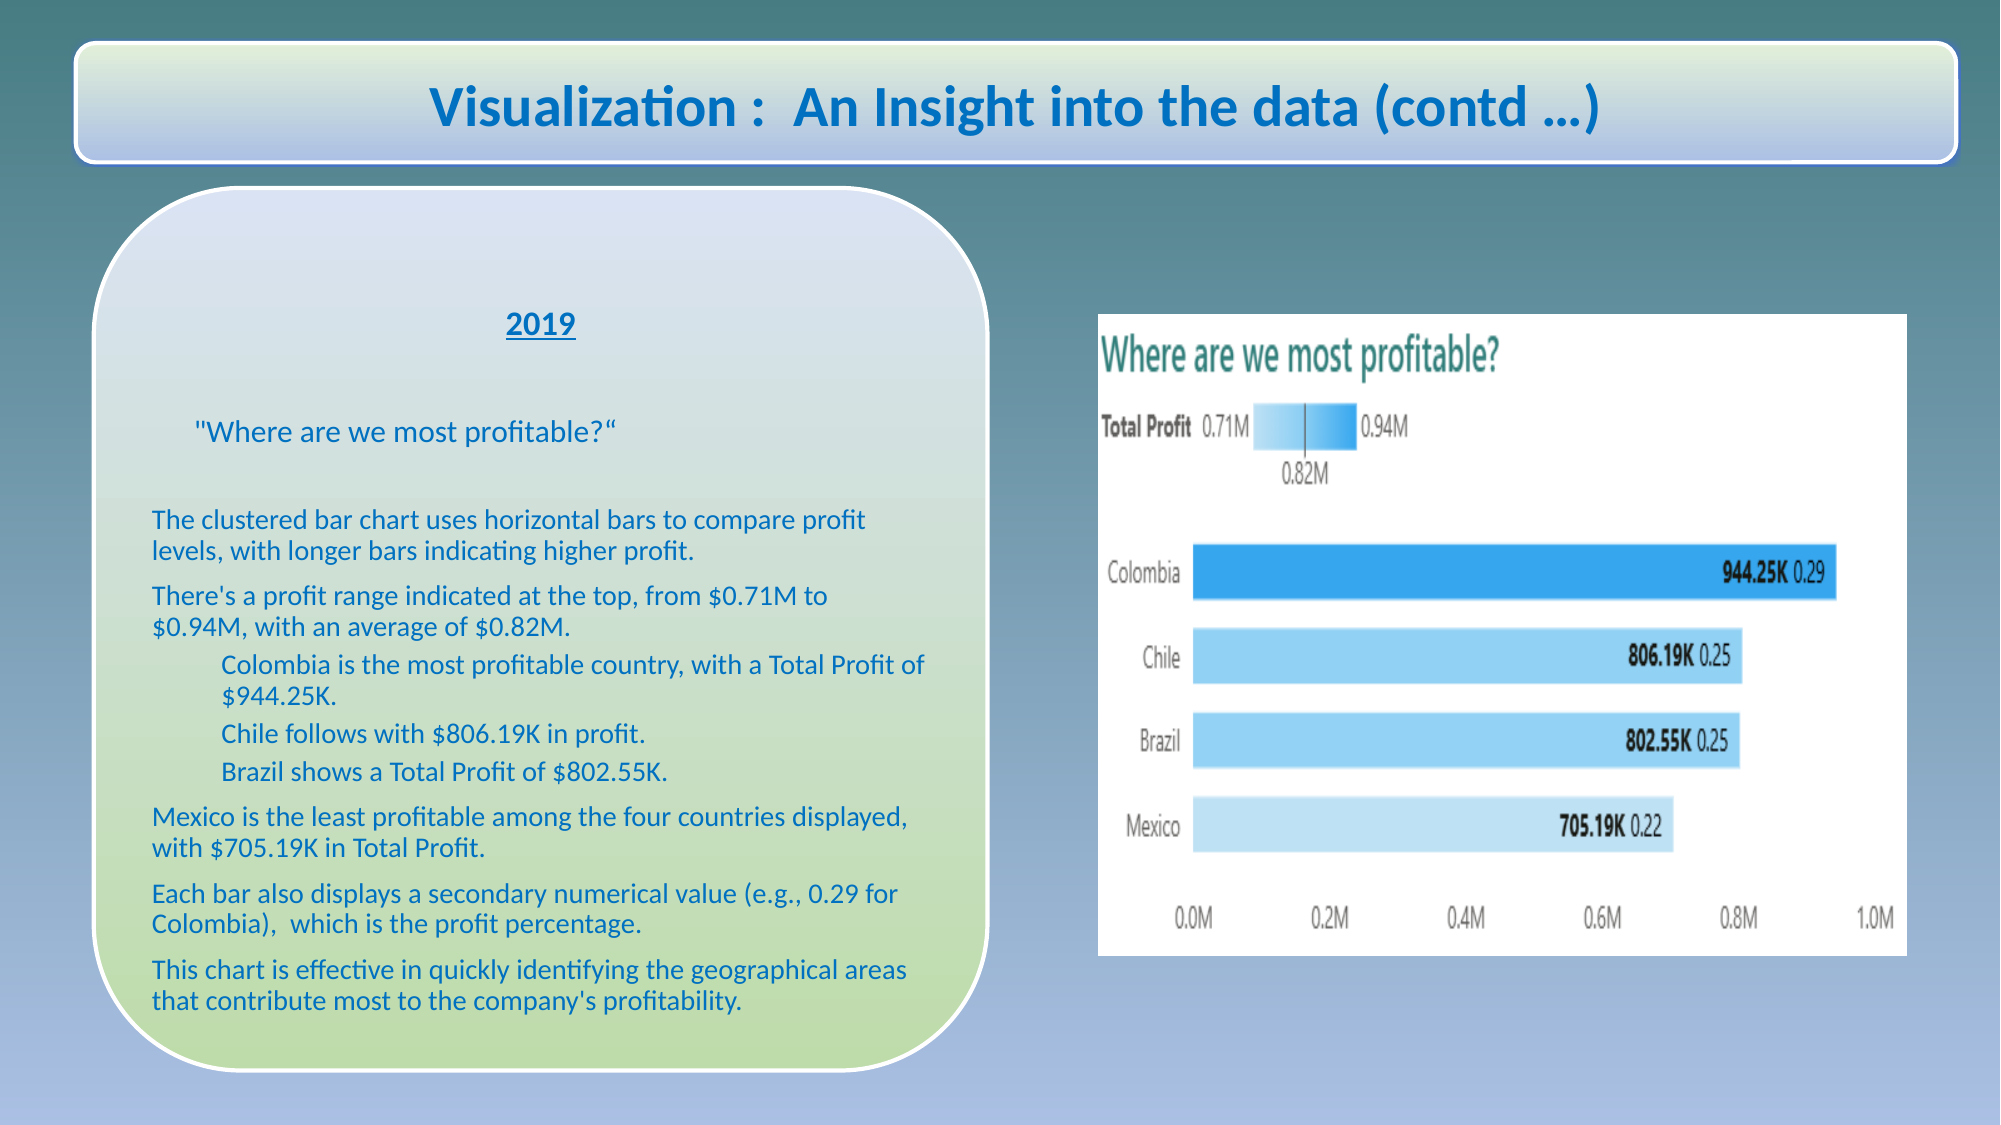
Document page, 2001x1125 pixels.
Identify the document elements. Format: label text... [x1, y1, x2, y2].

text_box 2019 "Where are we most profitable?“ The clustered bar chart uses horizontal bars to compare profit levels, with longer bars indicating higher profit. There's a profit range indicated at the top, from $0.71M to $0.94M, with an average of $0.82M. Colombia is the most profitable country, with a Total Profit of $944.25K. Chile follows with $806.19K in profit. Brazil shows a Total Profit of $802.55K. Mexico is the least profitable among the four countries displayed, with $705.19K in Total Profit. Each bar also displays a secondary numerical value (e.g., 0.29 for Colombia), which is the profit percentage. This chart is effective in quickly identifying the geographical areas that contribute most to the company's profitability. [92, 186, 989, 1072]
picture [1098, 314, 1907, 956]
text_box Visualization : An Insight into the data (contd …) [74, 41, 1958, 164]
